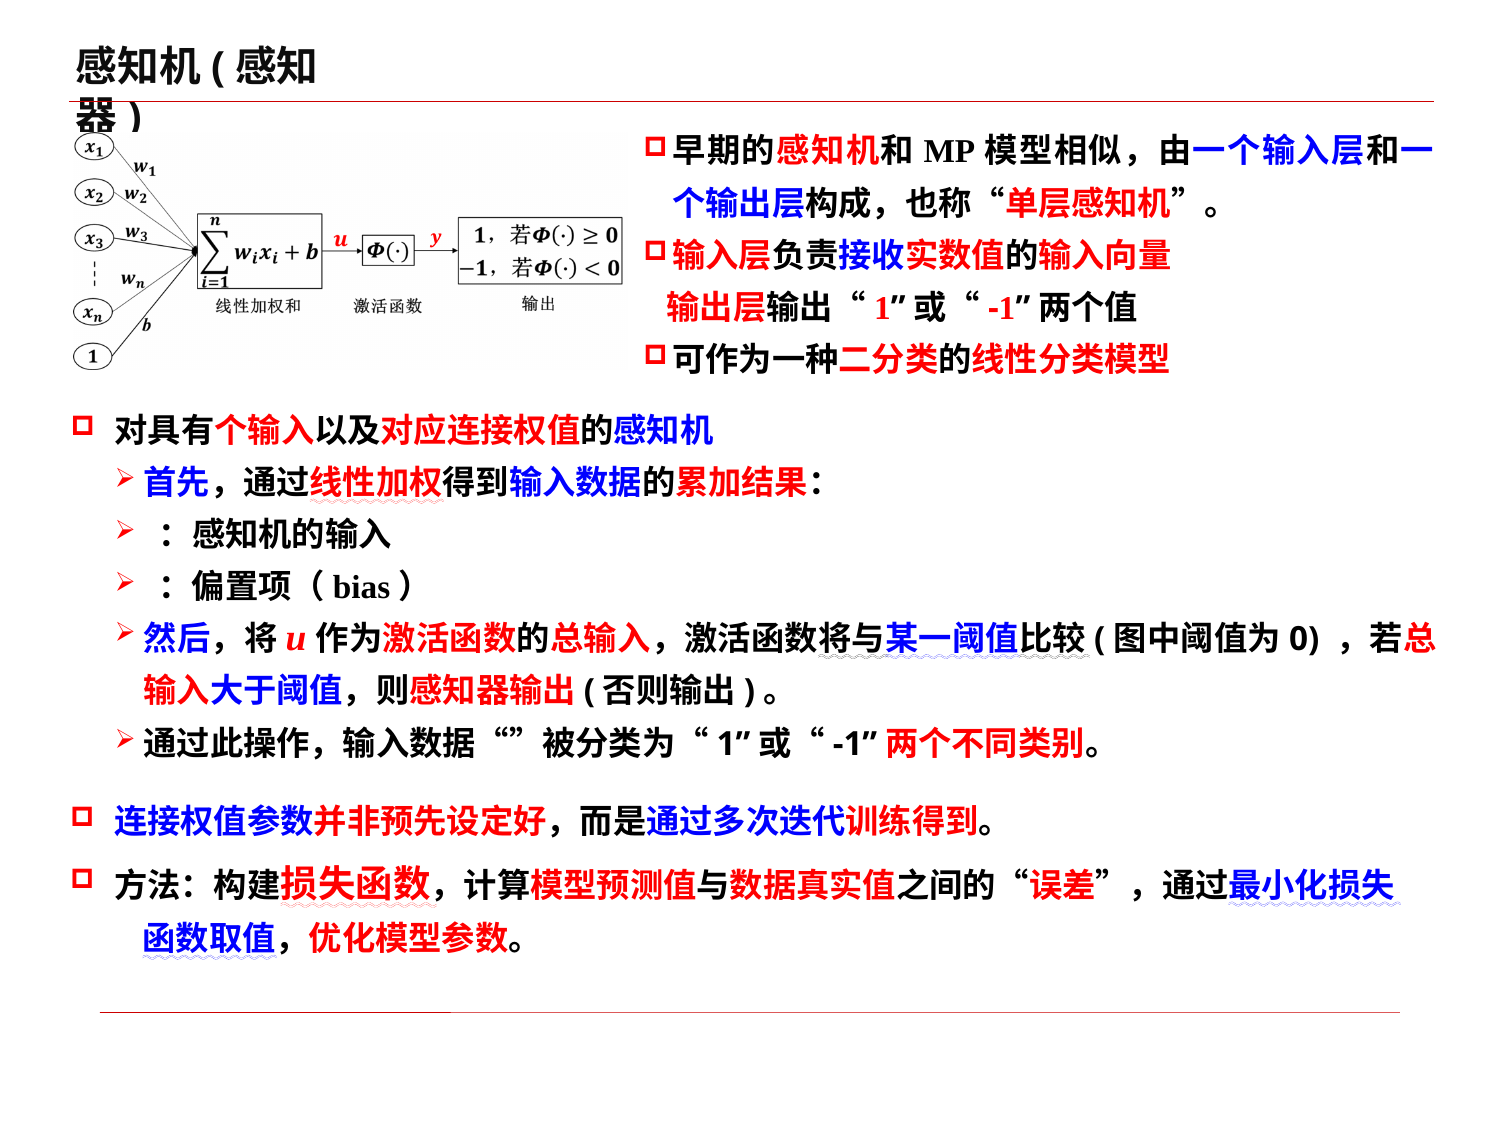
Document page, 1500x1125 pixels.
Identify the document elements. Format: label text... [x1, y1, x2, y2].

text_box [73, 117, 1435, 381]
text_box 感知机(感知器) [75, 102, 372, 117]
text_box 感知机(感知器) [75, 39, 372, 101]
